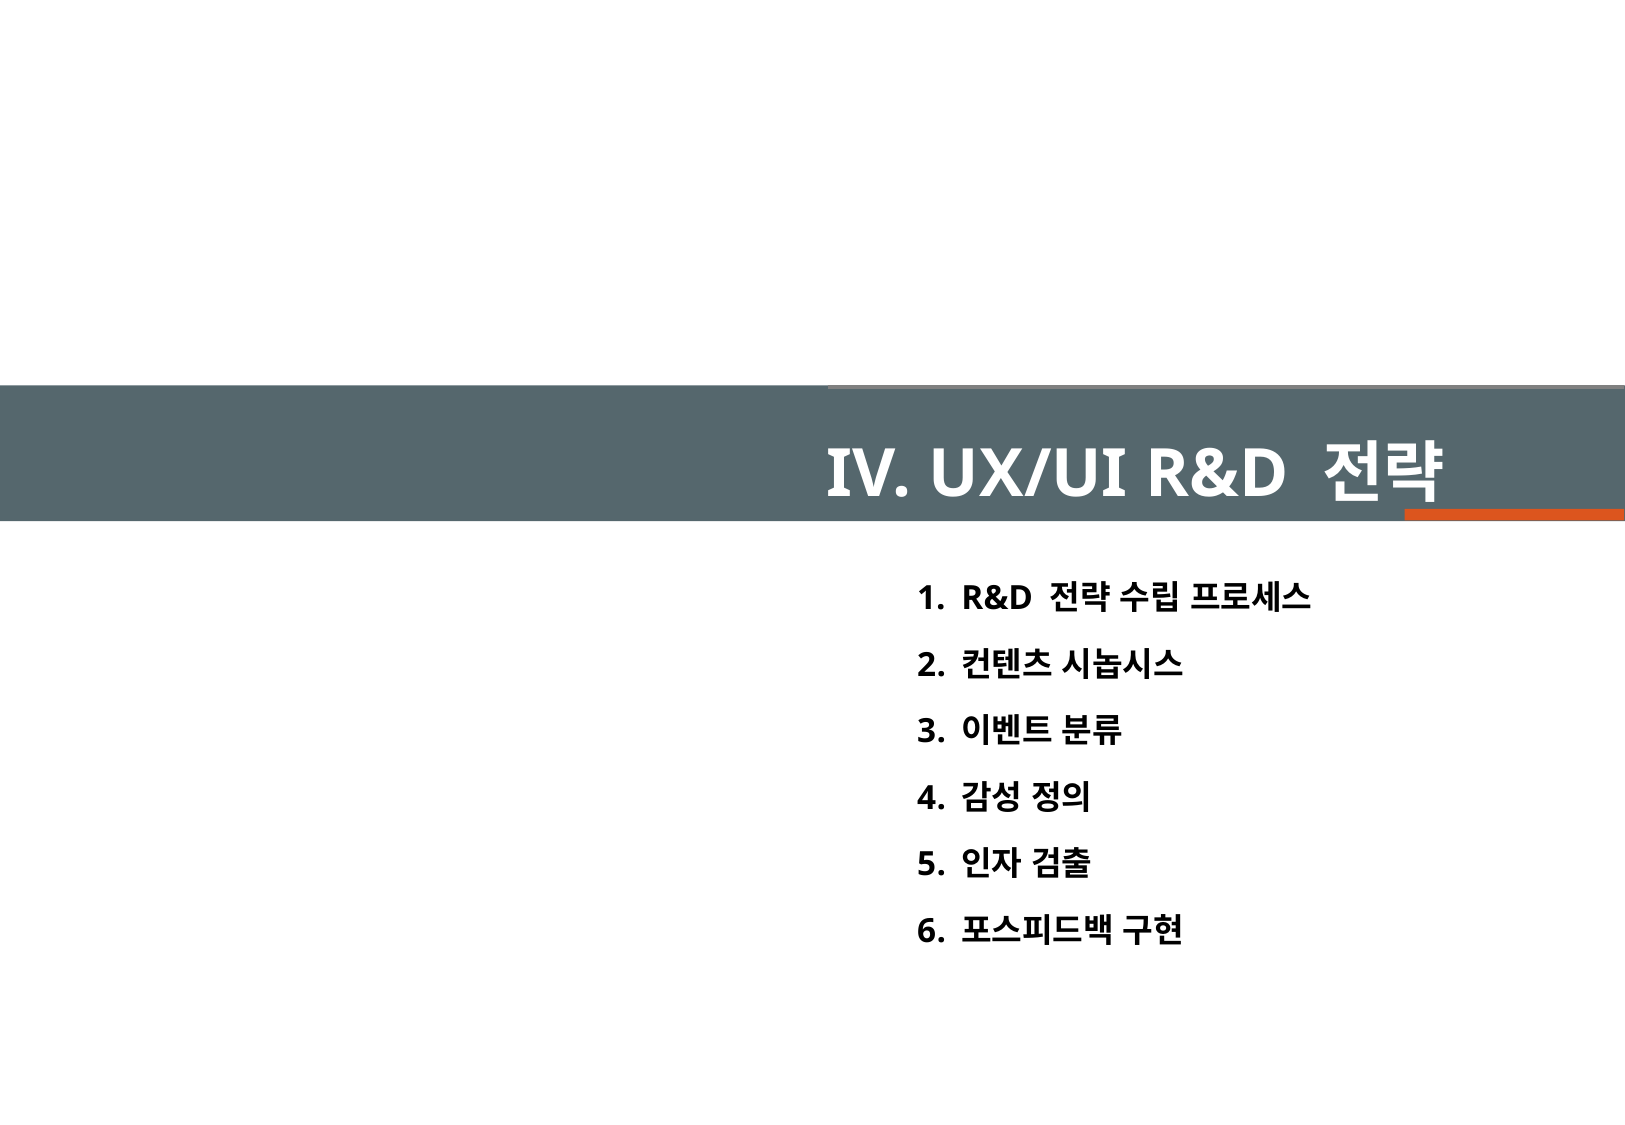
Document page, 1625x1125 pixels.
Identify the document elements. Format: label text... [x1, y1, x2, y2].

list R&D 전략 수립 프로세스 컨텐츠 시놉시스 이벤트 분류 감성 정의 인자 검출 포스피드백 구현 [902, 549, 1604, 703]
list IV. UX/UI R&D 전략 [812, 397, 1604, 504]
